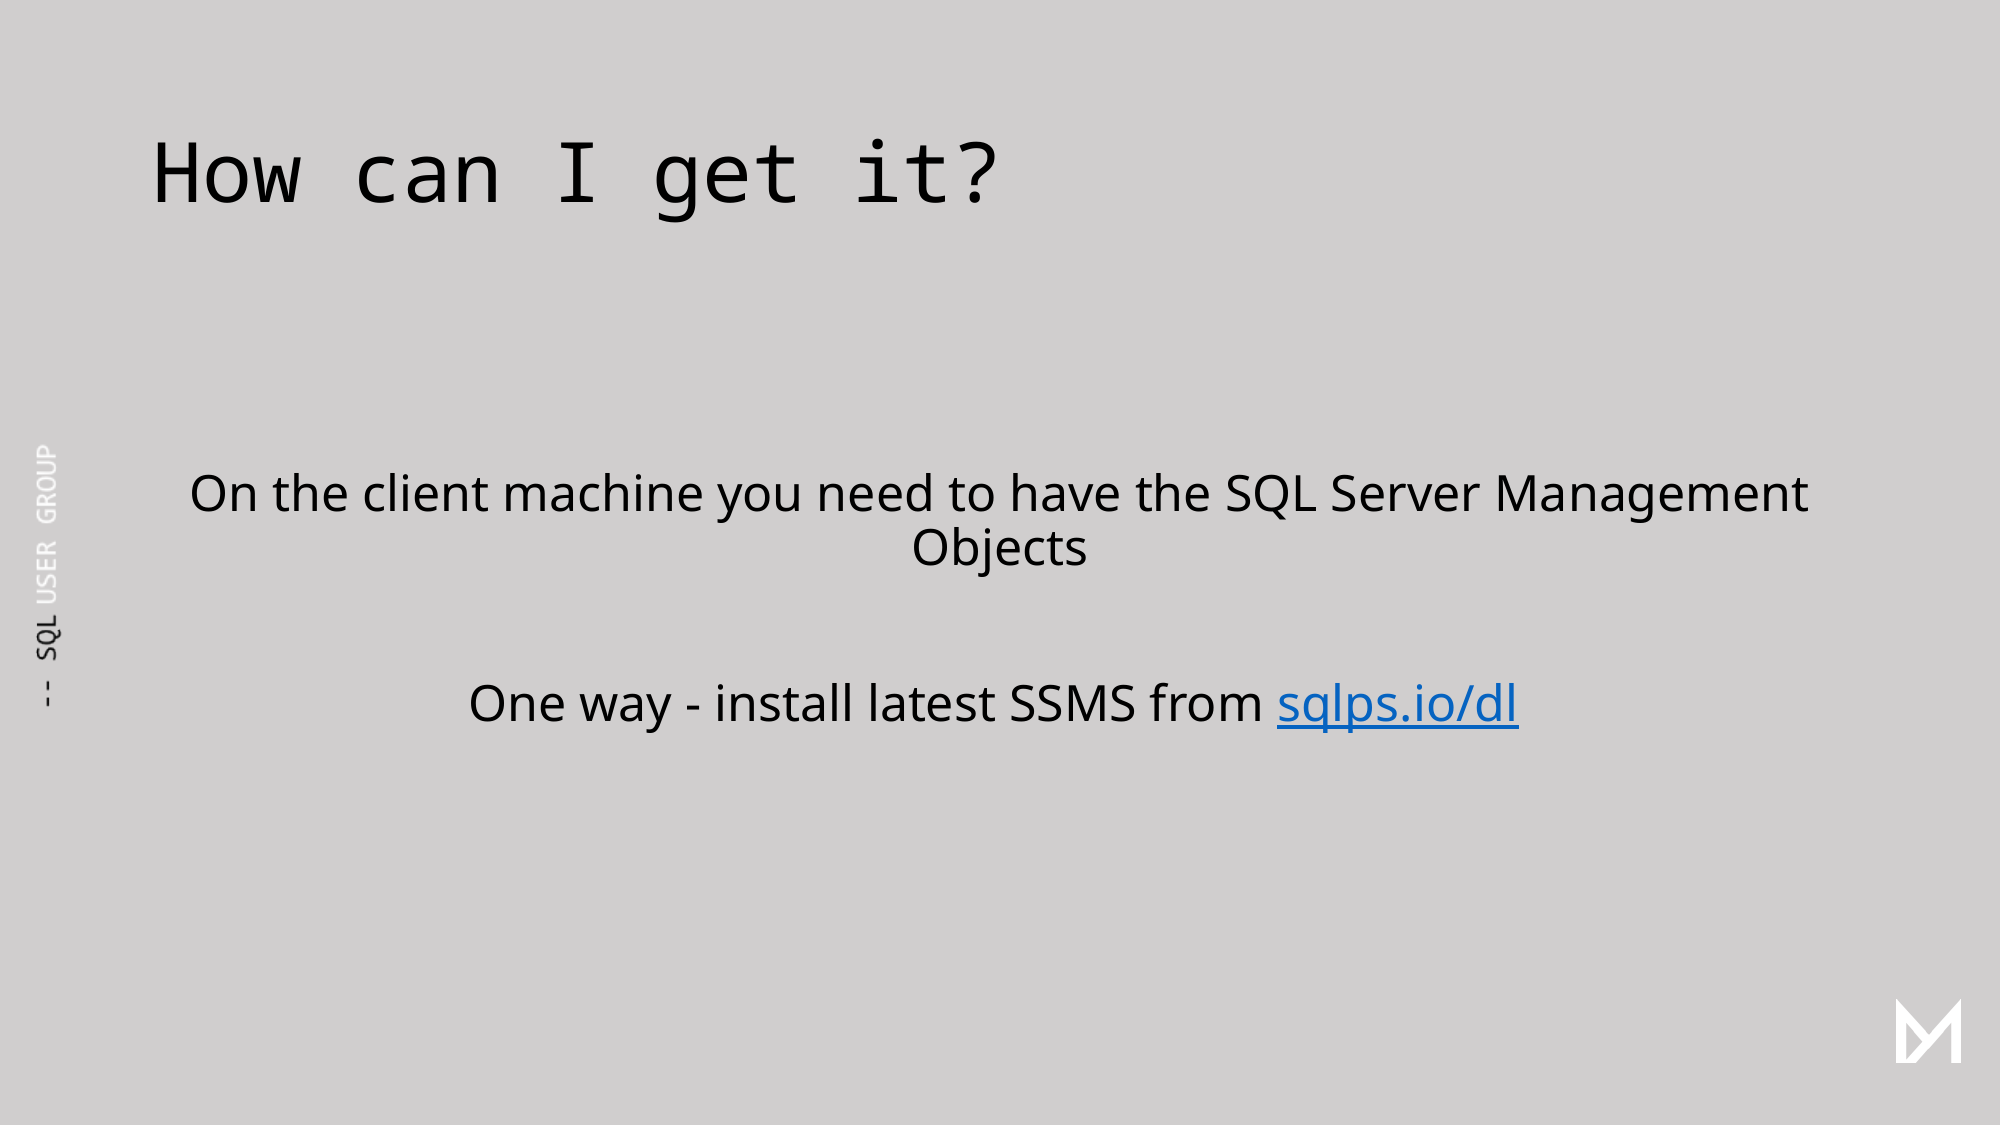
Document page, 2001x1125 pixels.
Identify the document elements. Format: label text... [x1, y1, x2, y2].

list On the client machine you need to have the SQL Server Management Objects One way - install latest SSMS from sqlps.io/dl [137, 380, 1863, 1014]
title How can I get it? [137, 59, 1863, 229]
picture [18, 423, 83, 732]
picture [1896, 999, 1961, 1063]
